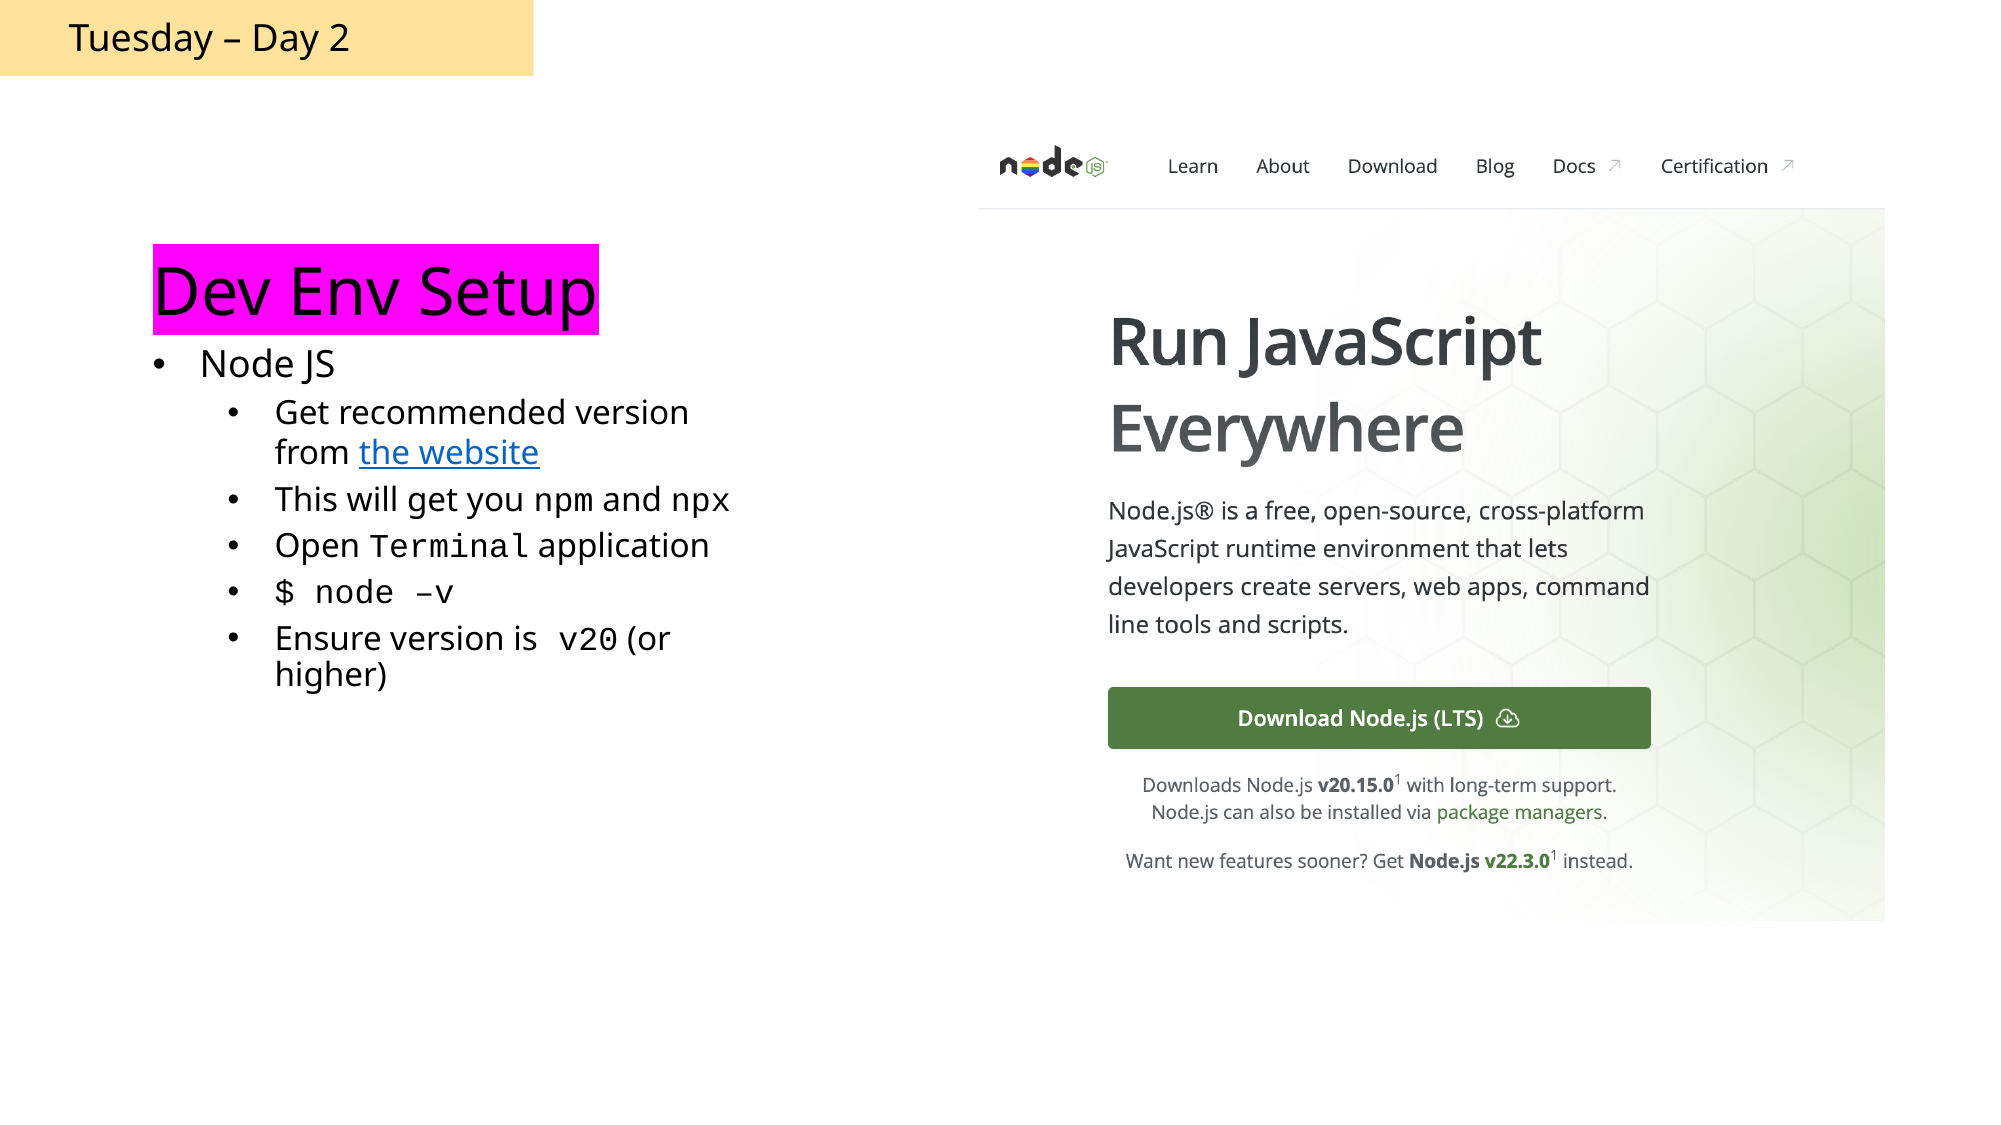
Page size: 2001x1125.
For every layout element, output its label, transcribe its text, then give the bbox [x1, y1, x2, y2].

title Dev Env Setup [137, 75, 885, 338]
text_box Tuesday – Day 2 [0, 0, 534, 77]
picture [979, 136, 1885, 921]
list Node JS Get recommended version from the website This will get you npm and npx Open Terminal application $ node –v Ensure version is v20 (or higher) [137, 337, 783, 963]
